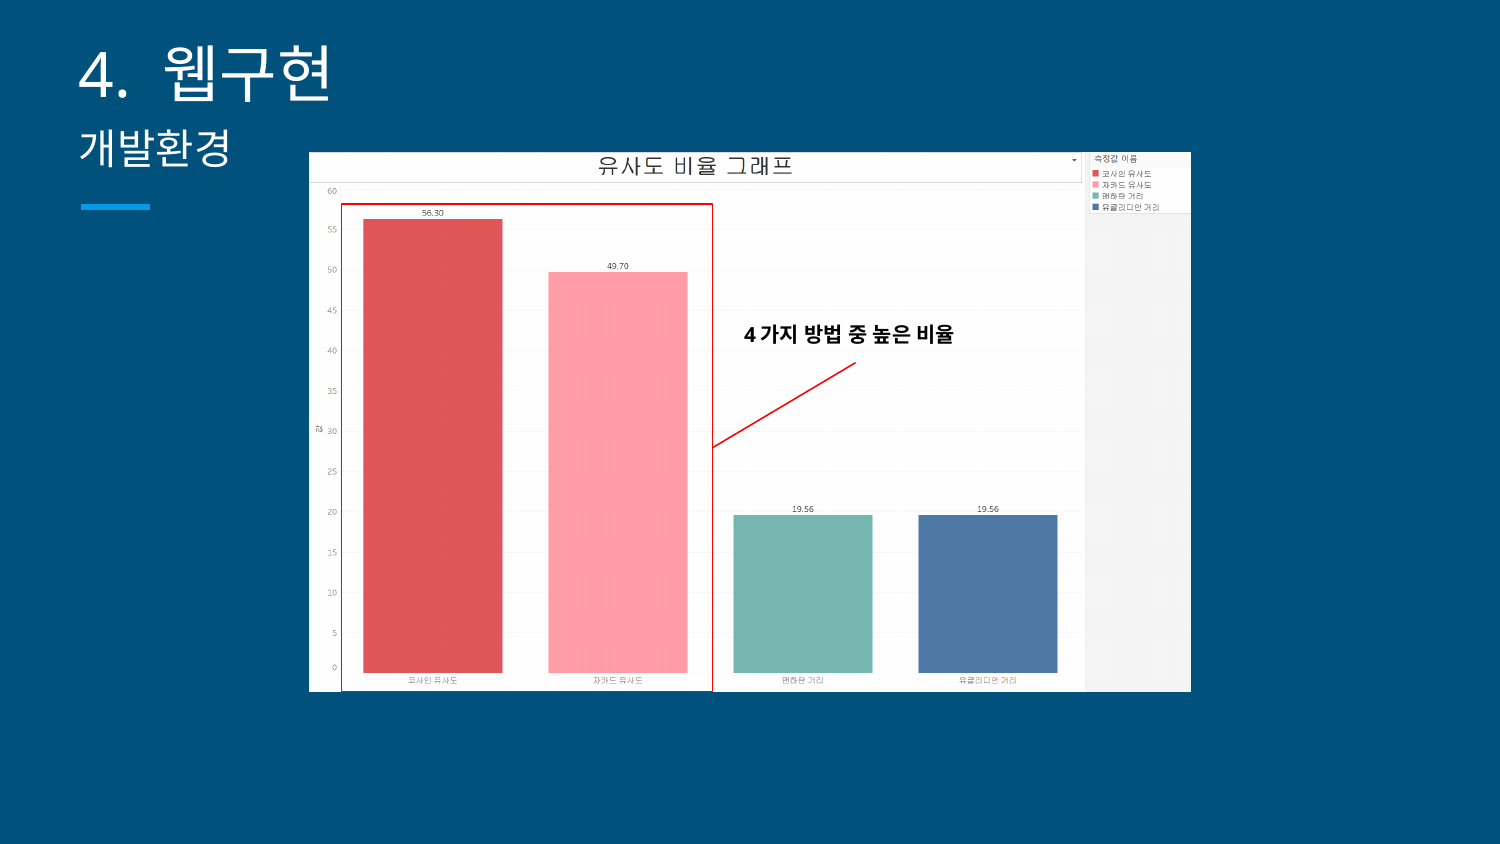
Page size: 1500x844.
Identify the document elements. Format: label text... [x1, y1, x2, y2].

title 개발환경 [63, 75, 1437, 188]
title 4. 웹구현 [63, 12, 1437, 75]
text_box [712, 362, 856, 448]
picture [310, 153, 1190, 691]
